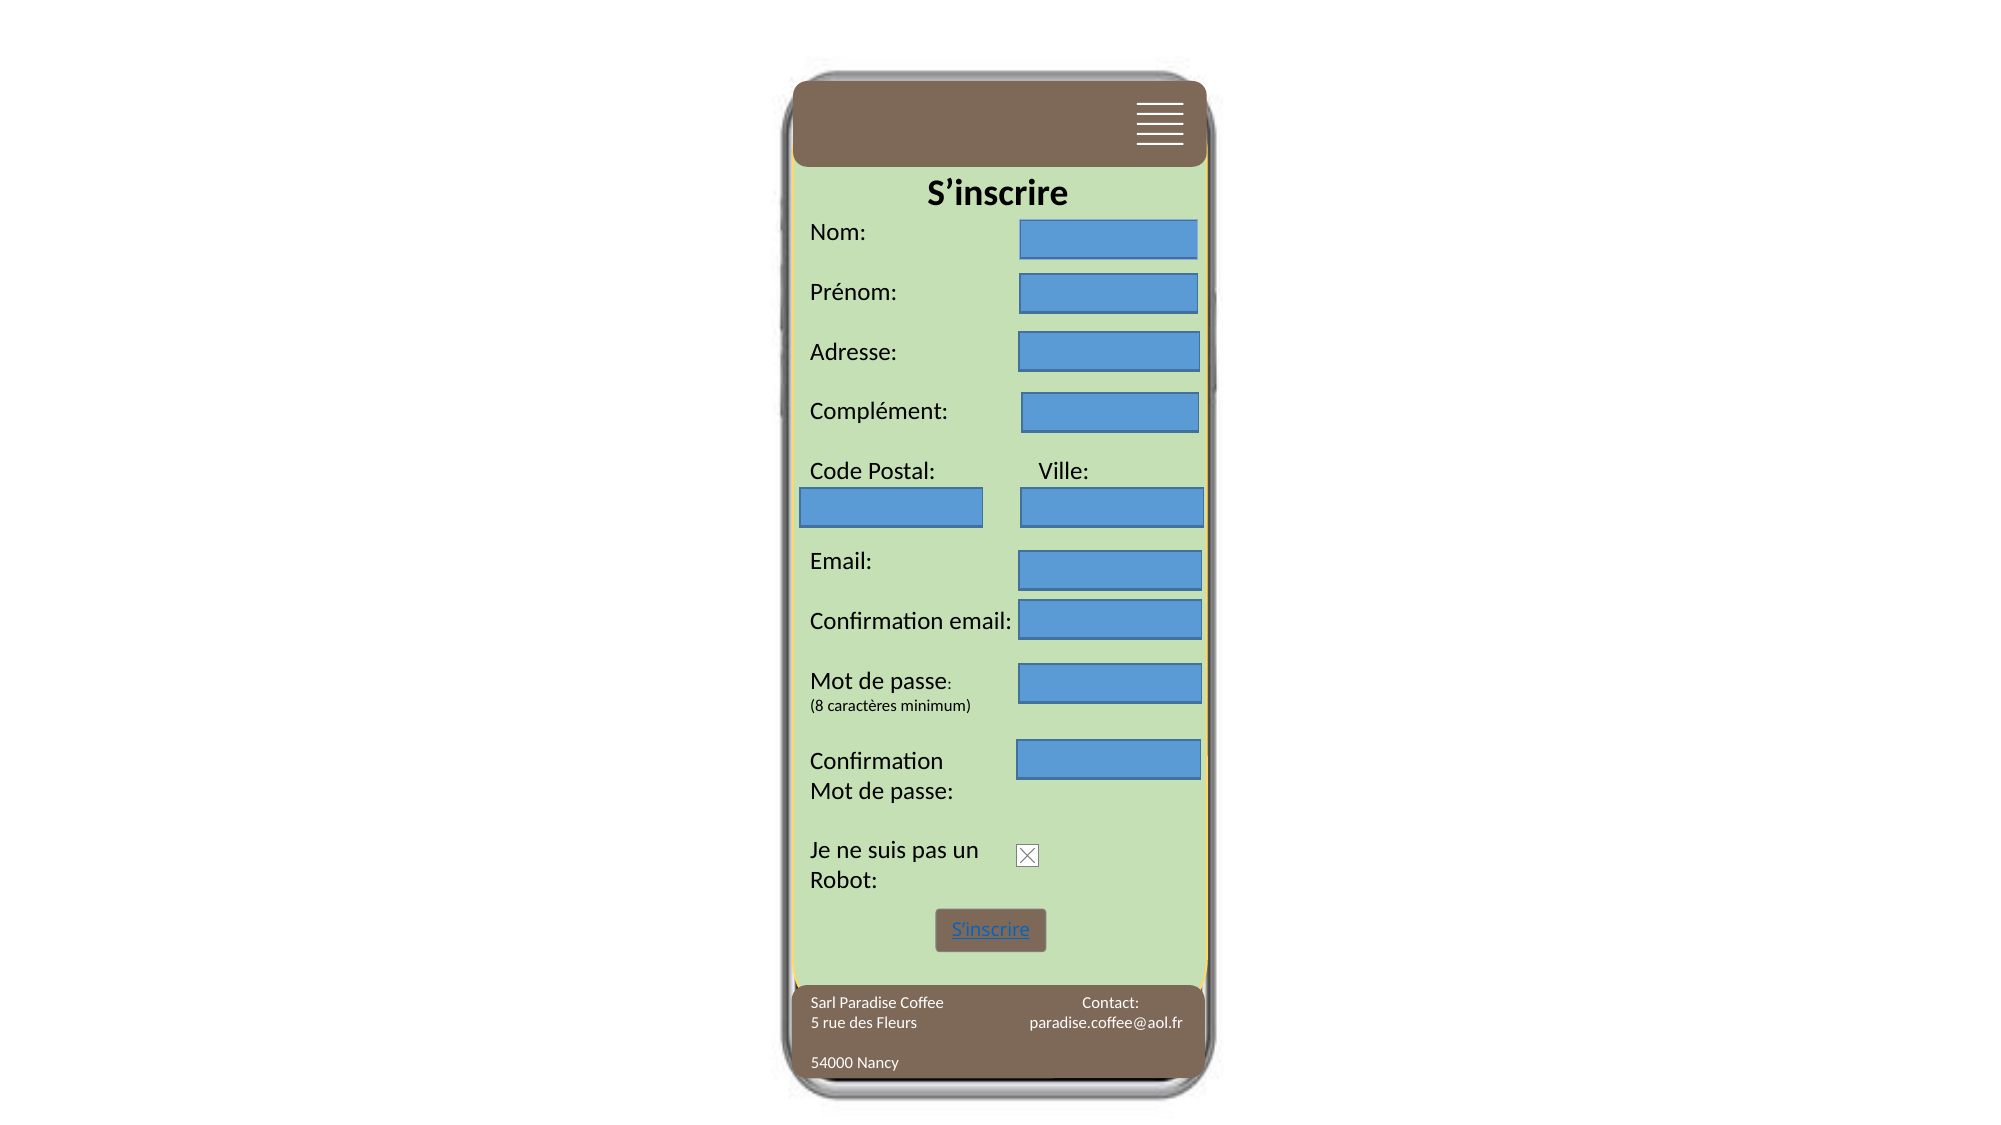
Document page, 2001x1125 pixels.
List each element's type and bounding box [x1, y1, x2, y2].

picture [639, 0, 1361, 1125]
text_box [1016, 838, 1063, 873]
